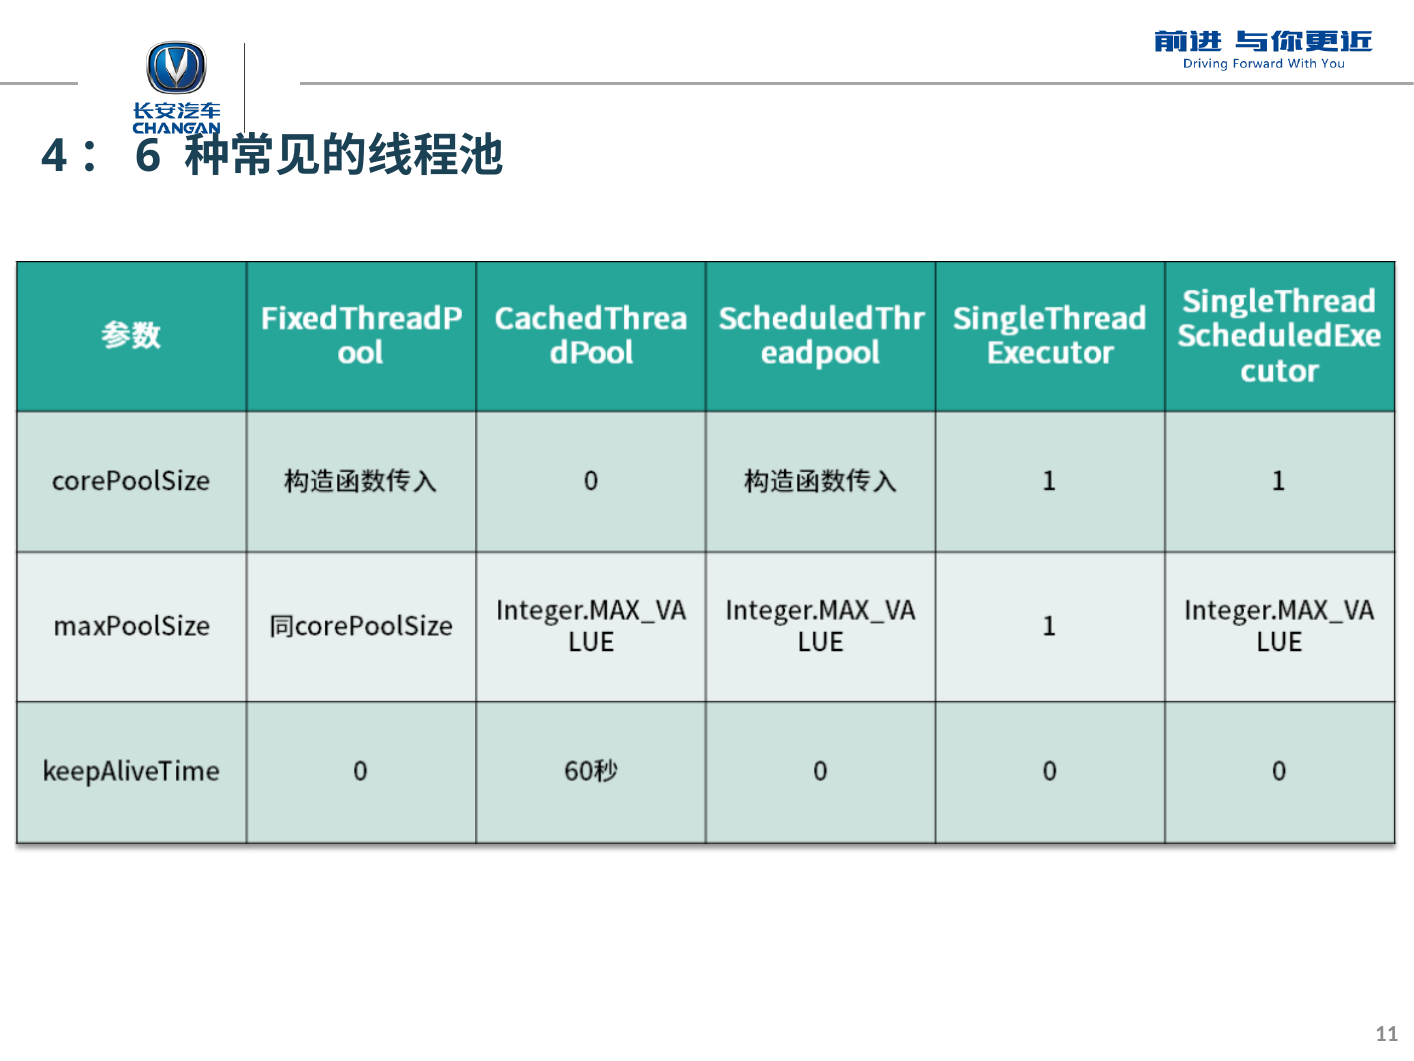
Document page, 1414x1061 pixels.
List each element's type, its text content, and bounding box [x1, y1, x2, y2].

text_box 4：6 种常见的线程池 [26, 118, 530, 188]
picture [95, 0, 261, 118]
picture [1128, 22, 1414, 77]
picture [14, 261, 1399, 855]
